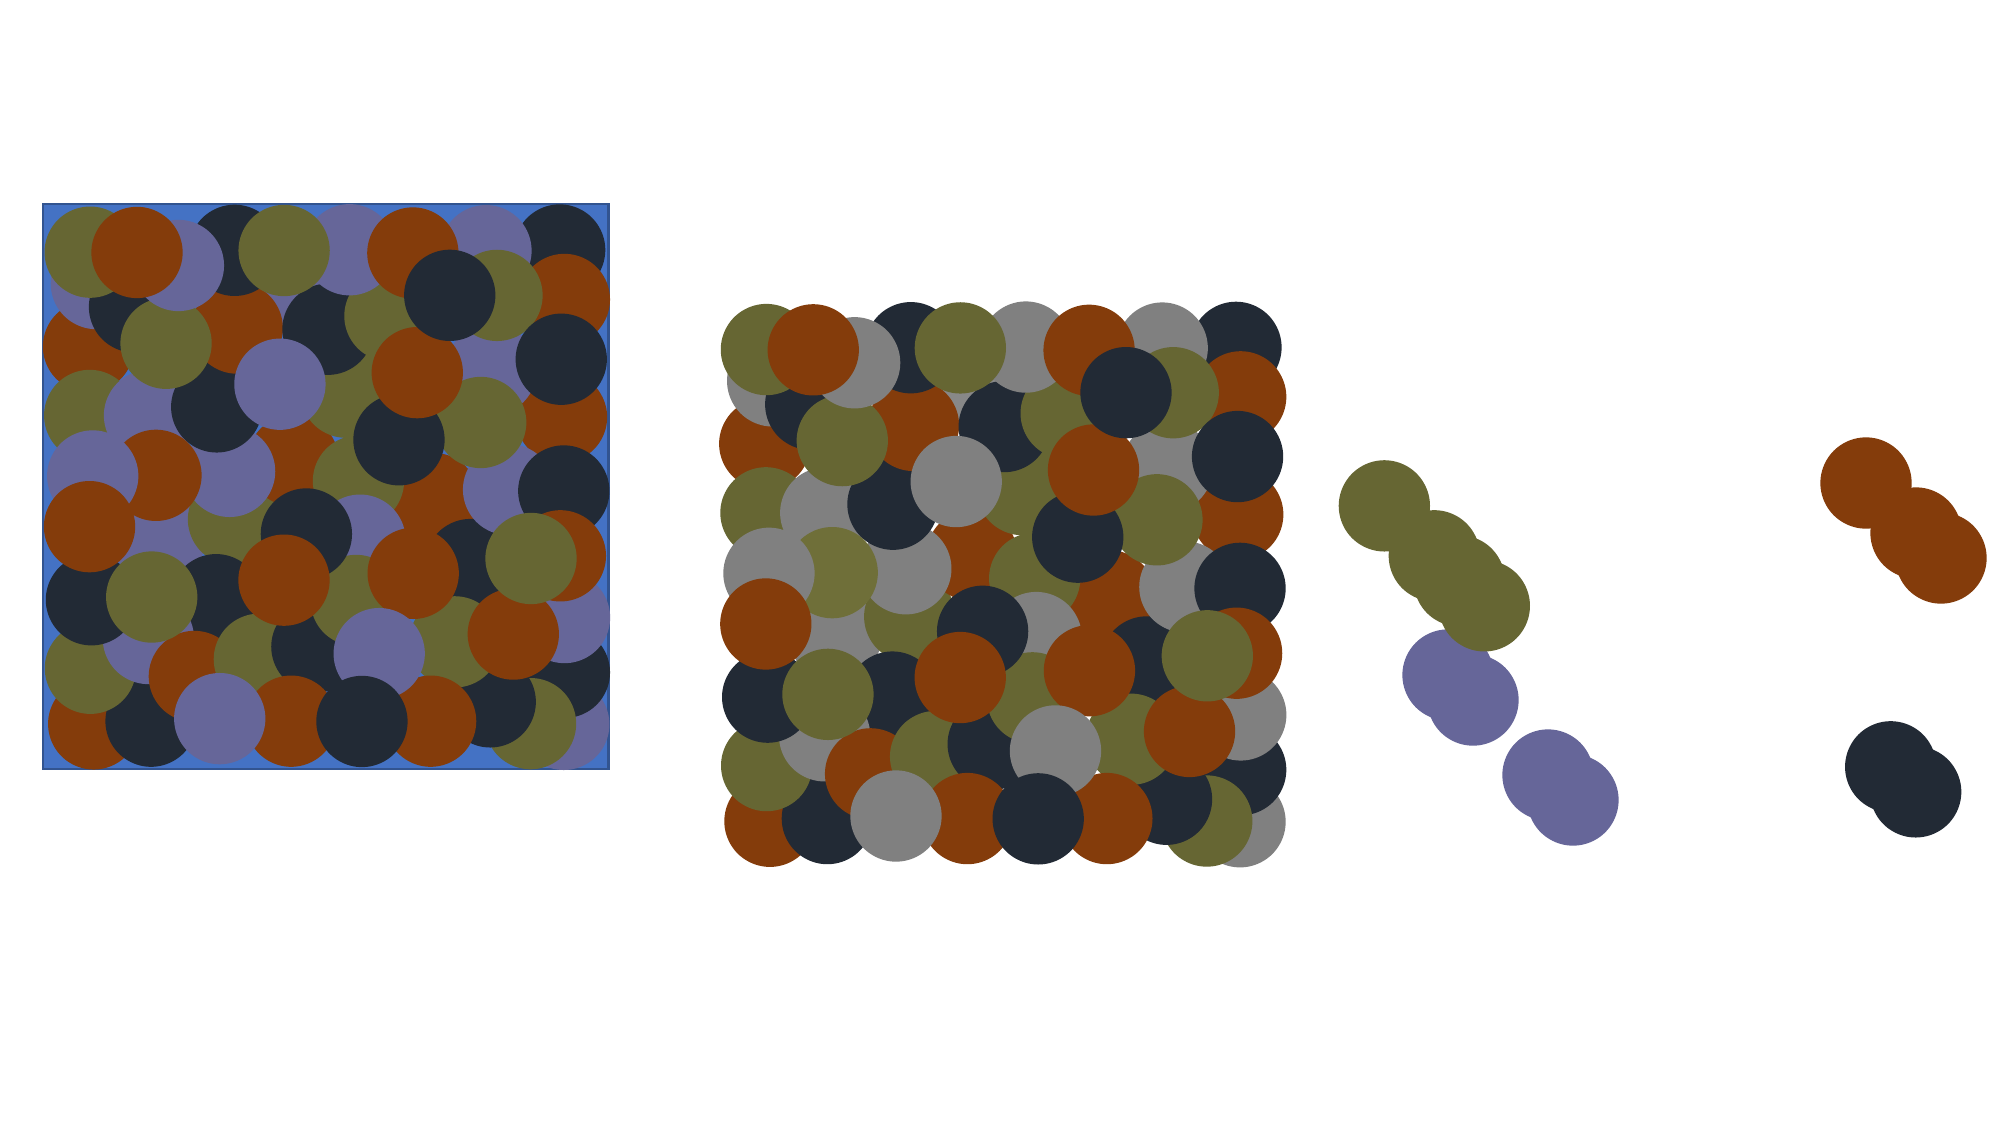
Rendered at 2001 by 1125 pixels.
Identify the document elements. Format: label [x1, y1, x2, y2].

text_box [549, 585, 612, 665]
text_box [1118, 473, 1204, 567]
text_box [366, 206, 460, 299]
text_box [42, 531, 81, 770]
text_box [949, 394, 969, 411]
text_box [1869, 486, 1959, 576]
text_box [1199, 486, 1285, 550]
text_box [718, 408, 805, 479]
text_box [197, 203, 259, 298]
text_box [534, 646, 612, 718]
text_box [909, 434, 1003, 529]
text_box [1223, 797, 1287, 869]
text_box [147, 629, 218, 718]
text_box [1337, 459, 1432, 553]
text_box [913, 630, 1007, 725]
text_box [957, 382, 1042, 474]
text_box [1199, 300, 1283, 368]
text_box [437, 517, 495, 601]
text_box [255, 674, 326, 768]
text_box [186, 621, 195, 630]
text_box [764, 391, 822, 449]
text_box [241, 203, 280, 210]
text_box [888, 710, 955, 786]
text_box [1401, 628, 1477, 718]
text_box [491, 677, 578, 771]
text_box [281, 285, 366, 376]
text_box [352, 398, 446, 487]
text_box [1131, 434, 1207, 501]
text_box [1193, 541, 1287, 622]
text_box [1138, 542, 1213, 631]
text_box [233, 337, 327, 431]
text_box [719, 731, 811, 813]
text_box [871, 530, 953, 616]
text_box [397, 674, 478, 768]
text_box [170, 366, 259, 454]
text_box [514, 312, 608, 406]
text_box [991, 772, 1085, 866]
text_box [43, 634, 135, 715]
text_box [946, 716, 1016, 787]
text_box [270, 619, 340, 690]
text_box [42, 203, 229, 336]
text_box [862, 650, 925, 733]
text_box [41, 311, 128, 381]
text_box [257, 422, 336, 502]
text_box [1894, 511, 1988, 605]
text_box [173, 671, 267, 766]
text_box [1125, 301, 1209, 360]
text_box [1387, 509, 1478, 599]
text_box [1073, 771, 1154, 866]
text_box [989, 651, 1055, 739]
text_box [396, 453, 470, 532]
text_box [1844, 720, 1934, 810]
text_box [821, 316, 902, 410]
text_box [366, 526, 460, 621]
text_box [484, 511, 578, 606]
text_box [1015, 590, 1081, 652]
text_box [533, 252, 612, 331]
text_box [273, 297, 293, 315]
text_box [863, 595, 949, 657]
text_box [1008, 704, 1103, 792]
text_box [338, 493, 405, 555]
text_box [1412, 534, 1503, 624]
text_box [523, 389, 609, 453]
text_box [370, 326, 464, 420]
text_box [1819, 436, 1913, 530]
text_box [1501, 728, 1591, 818]
text_box [766, 303, 860, 397]
text_box [720, 661, 799, 744]
text_box [993, 300, 1059, 394]
text_box [846, 463, 936, 551]
text_box [517, 444, 611, 525]
text_box [1042, 624, 1137, 718]
text_box [212, 613, 279, 689]
text_box [1141, 772, 1214, 846]
text_box [778, 732, 836, 783]
text_box [1046, 423, 1141, 517]
text_box [935, 584, 1030, 672]
text_box [604, 687, 610, 712]
text_box [568, 203, 610, 285]
text_box [461, 445, 537, 533]
text_box [1079, 345, 1173, 440]
text_box [795, 398, 889, 488]
text_box [986, 454, 1054, 537]
text_box [723, 796, 800, 868]
text_box [46, 429, 140, 503]
text_box [125, 512, 202, 564]
text_box [1167, 774, 1254, 868]
text_box [1190, 409, 1285, 504]
text_box [597, 503, 610, 603]
text_box [119, 300, 213, 390]
text_box [781, 647, 875, 742]
text_box [43, 368, 119, 447]
text_box [42, 479, 137, 574]
text_box [311, 439, 405, 509]
text_box [198, 291, 283, 375]
text_box [309, 357, 377, 439]
text_box [1869, 745, 1963, 839]
text_box [523, 203, 607, 270]
text_box [874, 301, 936, 395]
text_box [1209, 350, 1288, 428]
text_box [186, 553, 249, 635]
text_box [1031, 497, 1125, 584]
text_box [124, 428, 203, 523]
text_box [1437, 559, 1532, 653]
text_box [288, 203, 340, 216]
text_box [913, 301, 1008, 395]
text_box [725, 375, 769, 428]
text_box [593, 314, 610, 479]
text_box [578, 736, 610, 770]
text_box [317, 203, 383, 297]
text_box [1042, 303, 1136, 396]
text_box [1526, 753, 1620, 847]
text_box [1211, 743, 1288, 815]
text_box [823, 727, 894, 816]
text_box [332, 606, 426, 695]
text_box [933, 519, 1013, 597]
text_box [474, 248, 544, 343]
text_box [465, 675, 537, 749]
text_box [988, 536, 1082, 607]
text_box [259, 487, 354, 574]
text_box [454, 336, 531, 403]
text_box [145, 218, 226, 313]
text_box [343, 287, 413, 360]
text_box [1150, 346, 1220, 440]
text_box [849, 769, 943, 863]
text_box [359, 203, 551, 222]
text_box [803, 609, 878, 661]
text_box [875, 388, 959, 472]
text_box [237, 533, 331, 627]
text_box [779, 470, 853, 537]
text_box [439, 375, 528, 470]
text_box [49, 278, 93, 331]
text_box [102, 635, 159, 686]
text_box [466, 590, 560, 681]
text_box [403, 248, 497, 343]
text_box [863, 719, 871, 727]
text_box [47, 699, 124, 771]
text_box [800, 525, 879, 620]
text_box [1219, 606, 1284, 700]
text_box [237, 203, 331, 298]
text_box [1426, 653, 1520, 747]
text_box [719, 577, 813, 671]
text_box [1073, 553, 1146, 629]
text_box [105, 550, 199, 644]
text_box [1225, 682, 1288, 762]
text_box [1113, 615, 1172, 699]
text_box [547, 699, 611, 772]
text_box [780, 781, 862, 866]
text_box [106, 745, 519, 770]
text_box [42, 357, 57, 523]
text_box [87, 294, 146, 352]
text_box [102, 373, 177, 440]
text_box [1019, 384, 1089, 457]
text_box [542, 509, 608, 603]
text_box [44, 564, 123, 647]
text_box [449, 204, 533, 263]
text_box [1160, 609, 1255, 703]
text_box [195, 433, 277, 519]
text_box [414, 595, 489, 688]
text_box [719, 302, 790, 397]
text_box [931, 771, 1003, 866]
text_box [315, 674, 409, 769]
text_box [603, 632, 610, 658]
text_box [104, 684, 187, 768]
text_box [1090, 692, 1165, 785]
text_box [90, 205, 184, 300]
text_box [1142, 688, 1237, 779]
text_box [312, 553, 378, 642]
text_box [43, 205, 113, 299]
text_box [186, 500, 271, 559]
text_box [719, 466, 795, 544]
text_box [722, 526, 816, 601]
